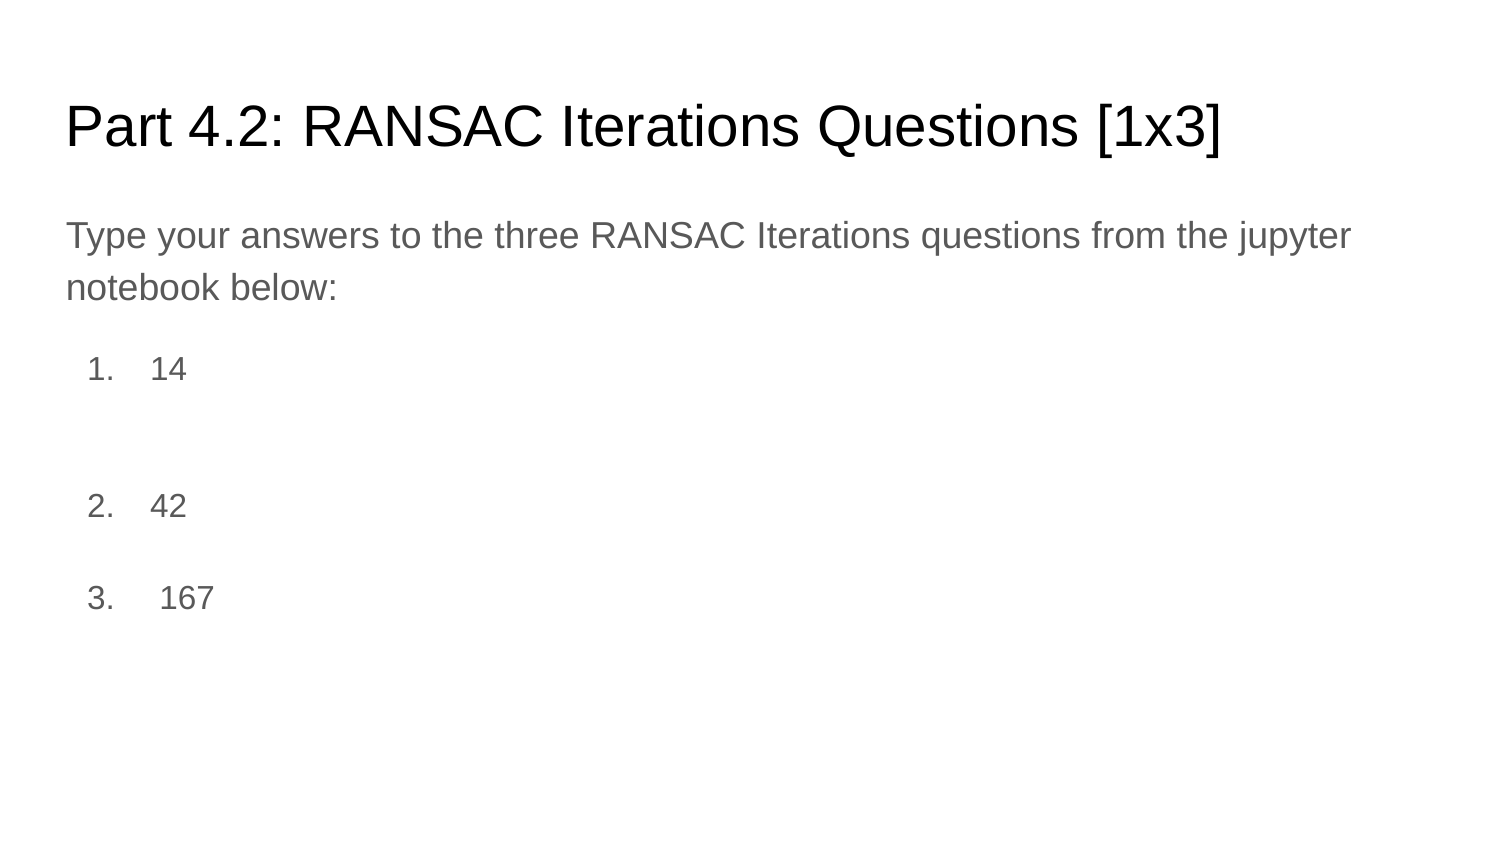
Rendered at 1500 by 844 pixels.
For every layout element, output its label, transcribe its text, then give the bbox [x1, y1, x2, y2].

text_box Type your answers to the three RANSAC Iterations questions from the jupyter notebook below: 14 42 167 [51, 189, 1449, 750]
text_box Part 4.2: RANSAC Iterations Questions [1x3] [51, 72, 1449, 167]
